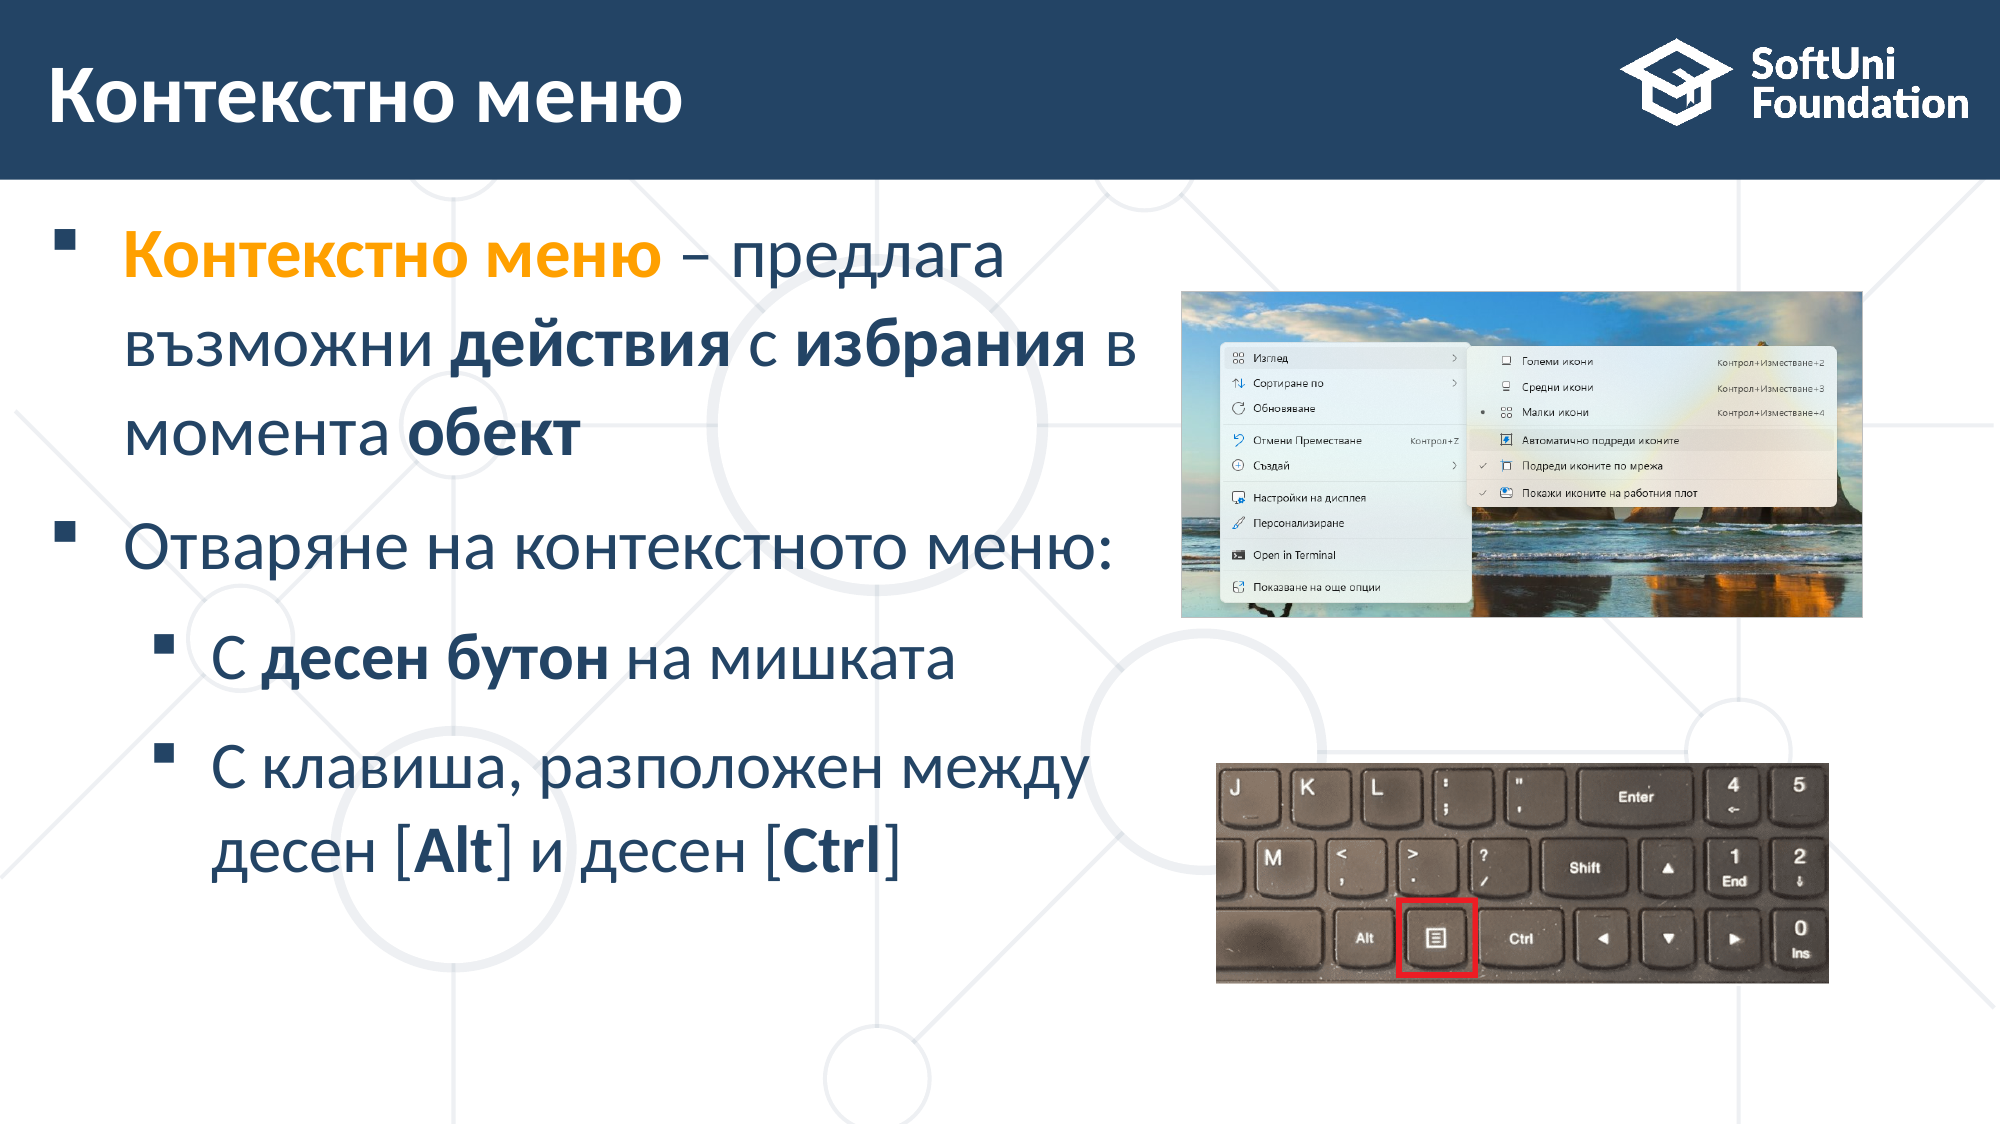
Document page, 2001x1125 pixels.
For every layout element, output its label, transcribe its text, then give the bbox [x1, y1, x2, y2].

title Контекстно меню [31, 16, 1591, 162]
list Контекстно меню – предлага възможни действия с избрания в момента обект Отваряне на контекстното меню: С десен бутон на мишката С клавиша, разположен между десен [Alt] и десен [Ctrl] [31, 196, 1284, 1050]
picture [1181, 290, 1864, 618]
picture [1215, 763, 1829, 987]
picture [1619, 38, 1968, 126]
